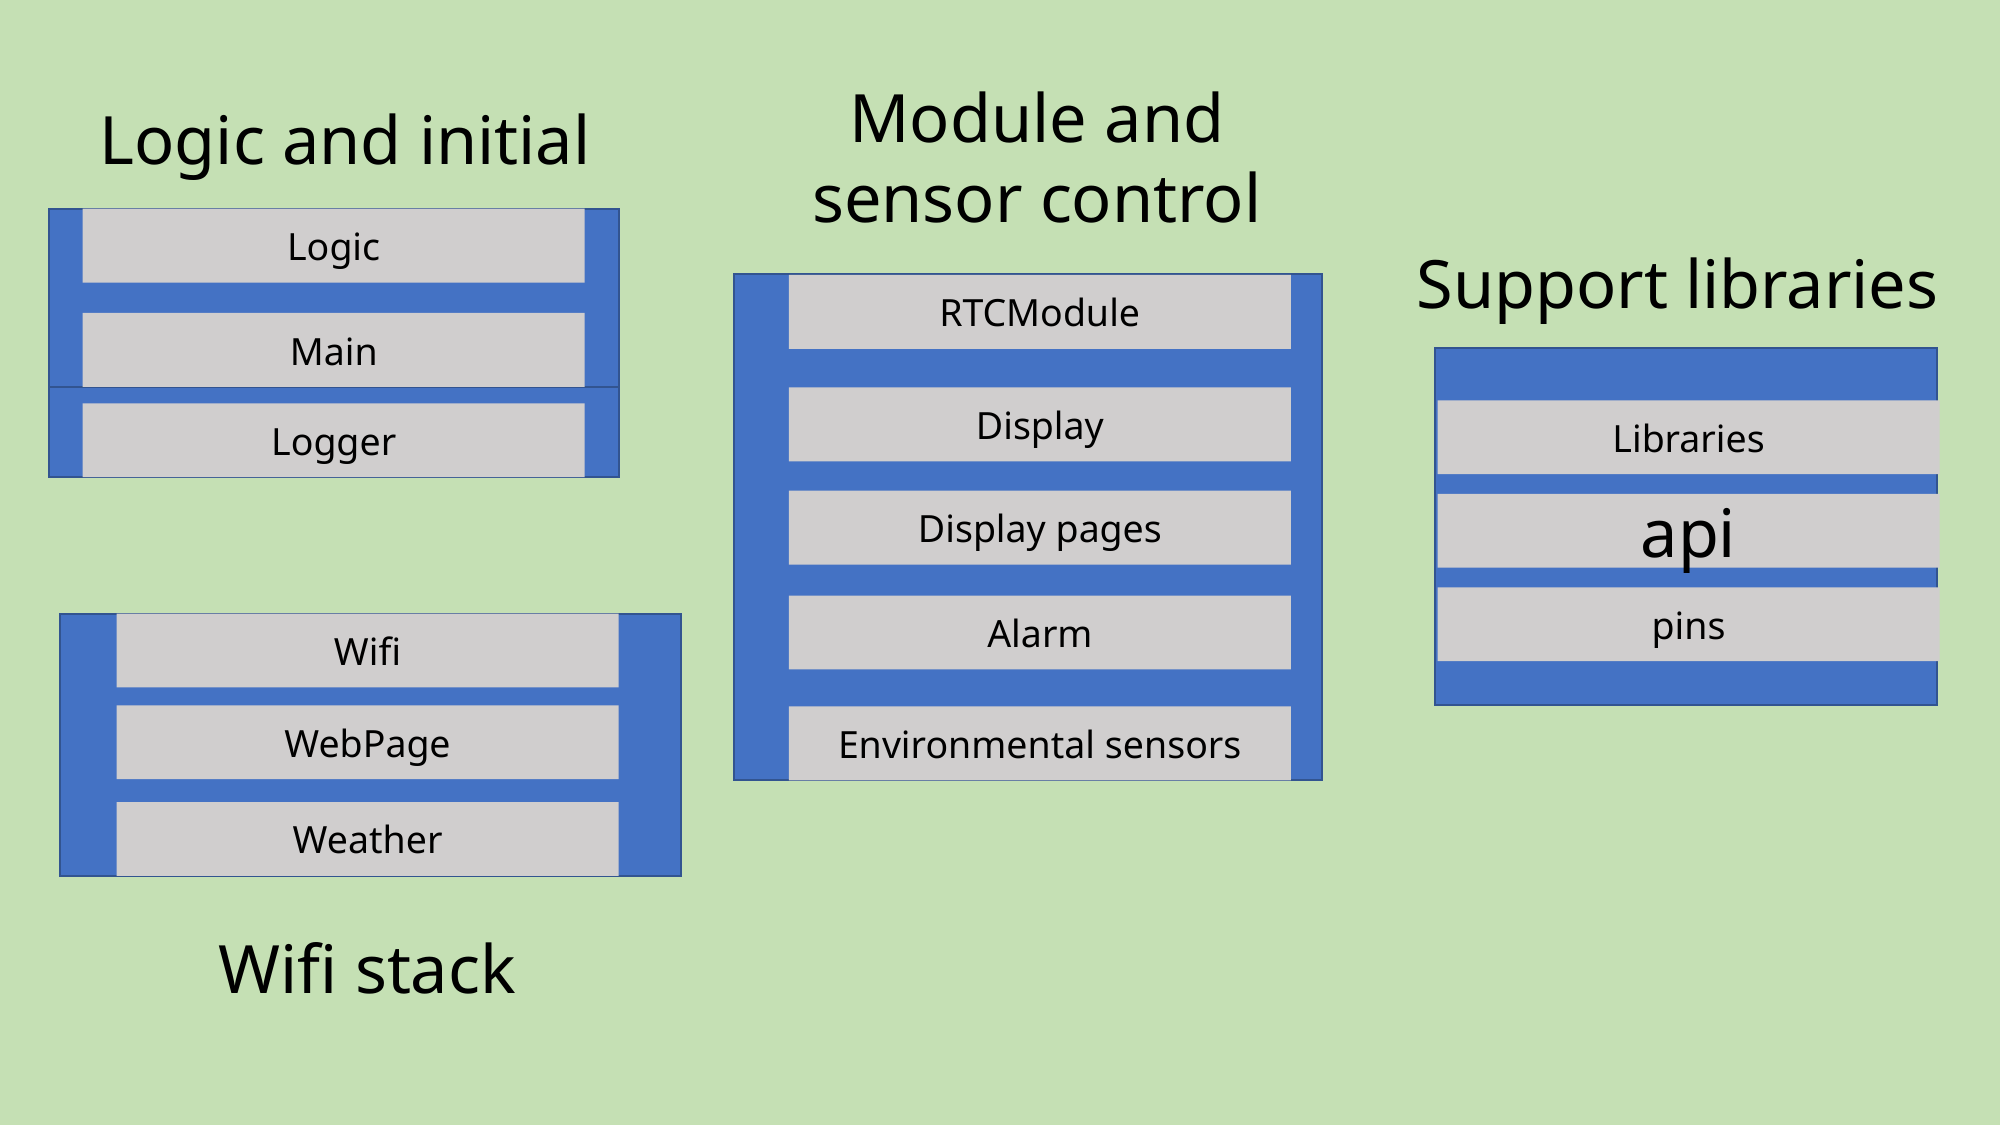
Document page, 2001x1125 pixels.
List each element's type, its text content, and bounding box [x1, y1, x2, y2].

text_box Logger [82, 402, 586, 478]
text_box Wifi [116, 612, 620, 688]
text_box Support libraries [1392, 234, 1964, 330]
text_box [59, 613, 682, 877]
text_box Wifi stack [82, 919, 653, 1015]
text_box Display [788, 386, 1292, 462]
text_box Environmental sensors [788, 705, 1292, 781]
text_box [733, 273, 1323, 781]
text_box [48, 388, 620, 478]
text_box Display pages [788, 490, 1292, 566]
text_box Main [82, 312, 586, 388]
text_box Weather [116, 801, 620, 877]
text_box WebPage [116, 704, 620, 780]
text_box pins [1436, 586, 1941, 662]
text_box Module and sensor control [752, 68, 1323, 243]
text_box [48, 208, 620, 388]
text_box Logic and initial [60, 90, 631, 186]
text_box Libraries [1436, 399, 1941, 475]
text_box [1434, 347, 1938, 706]
text_box Logic [82, 208, 586, 284]
text_box RTCModule [788, 274, 1292, 350]
text_box api [1436, 493, 1941, 569]
text_box Alarm [788, 595, 1292, 670]
